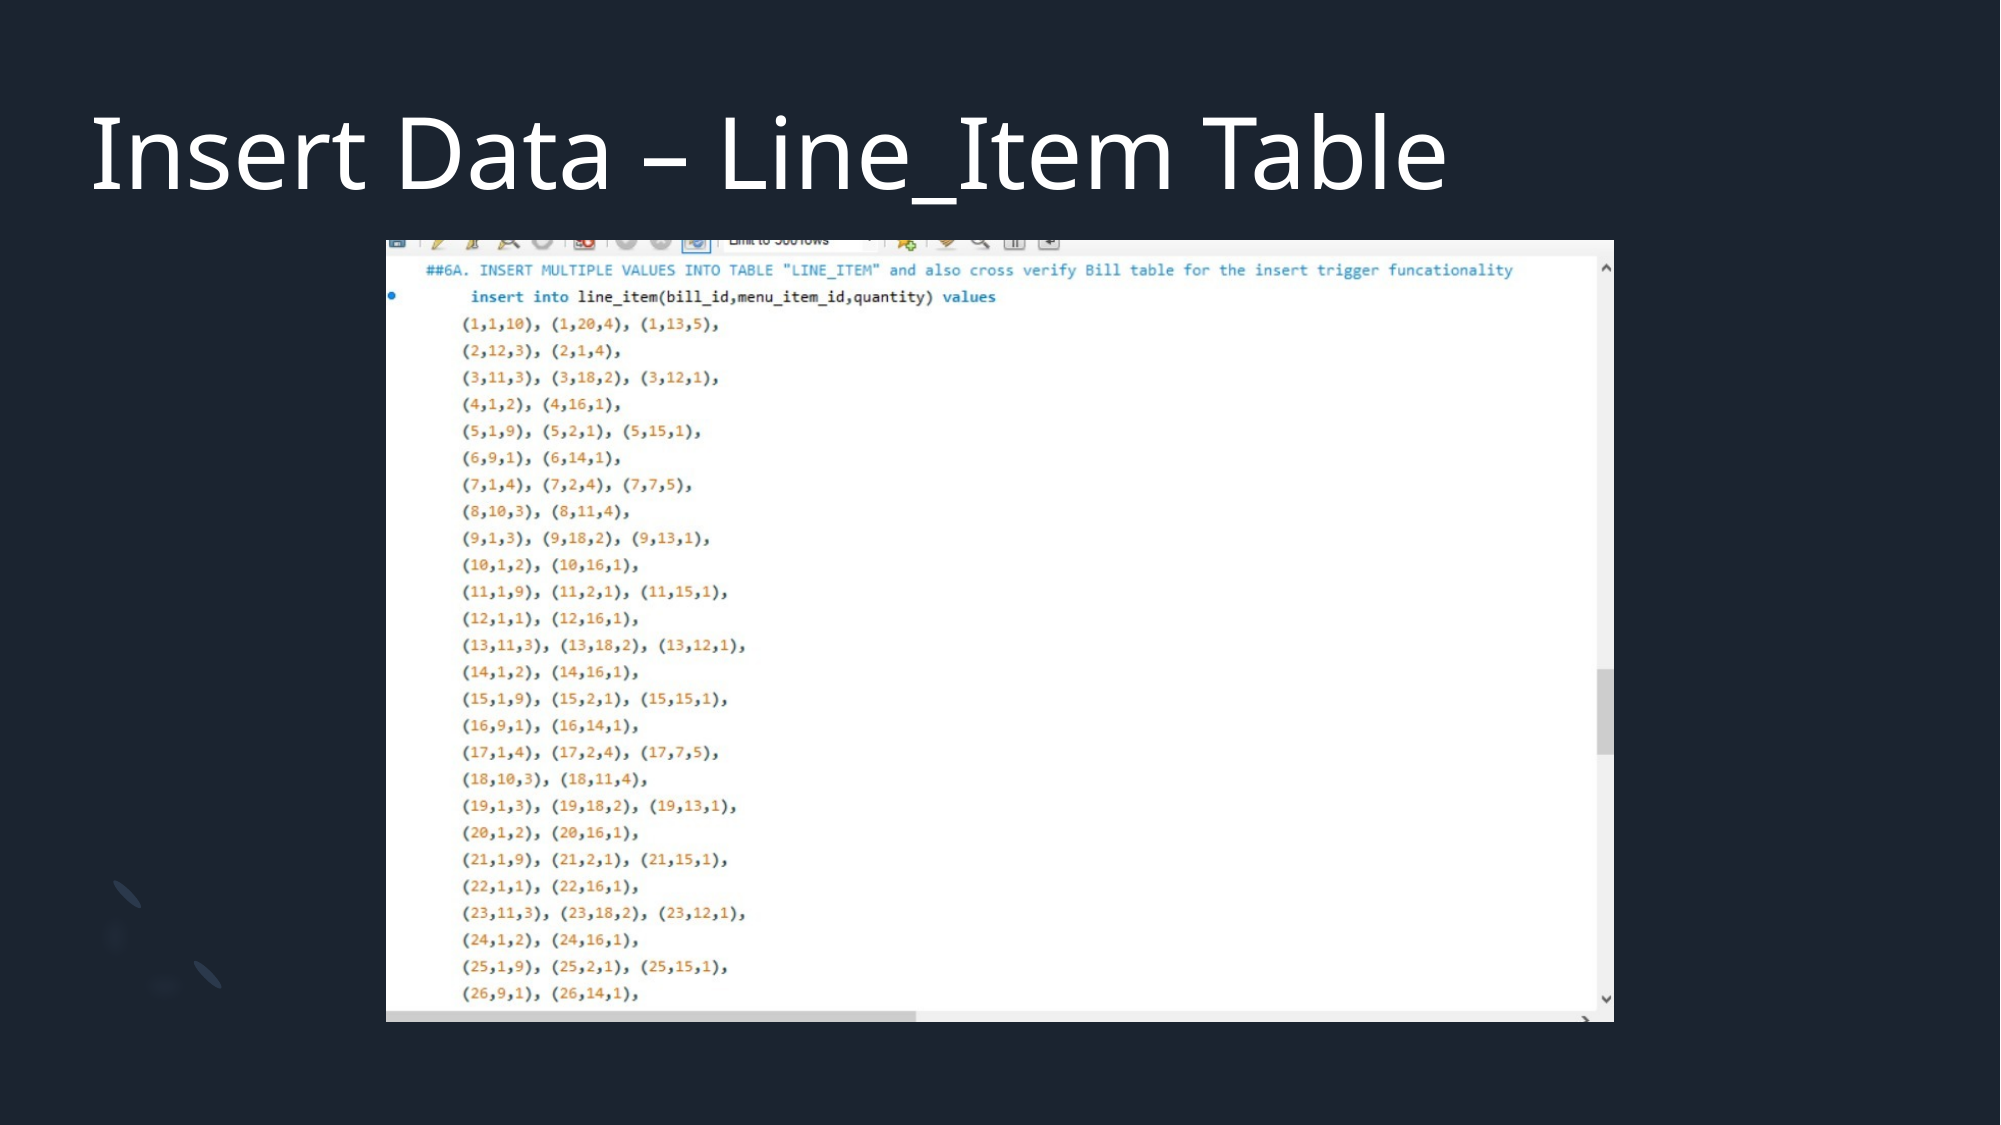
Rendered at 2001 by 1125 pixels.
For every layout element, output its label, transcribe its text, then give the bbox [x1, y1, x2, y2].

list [386, 240, 1614, 1022]
title Insert Data – Line_Item Table [90, 90, 1910, 309]
